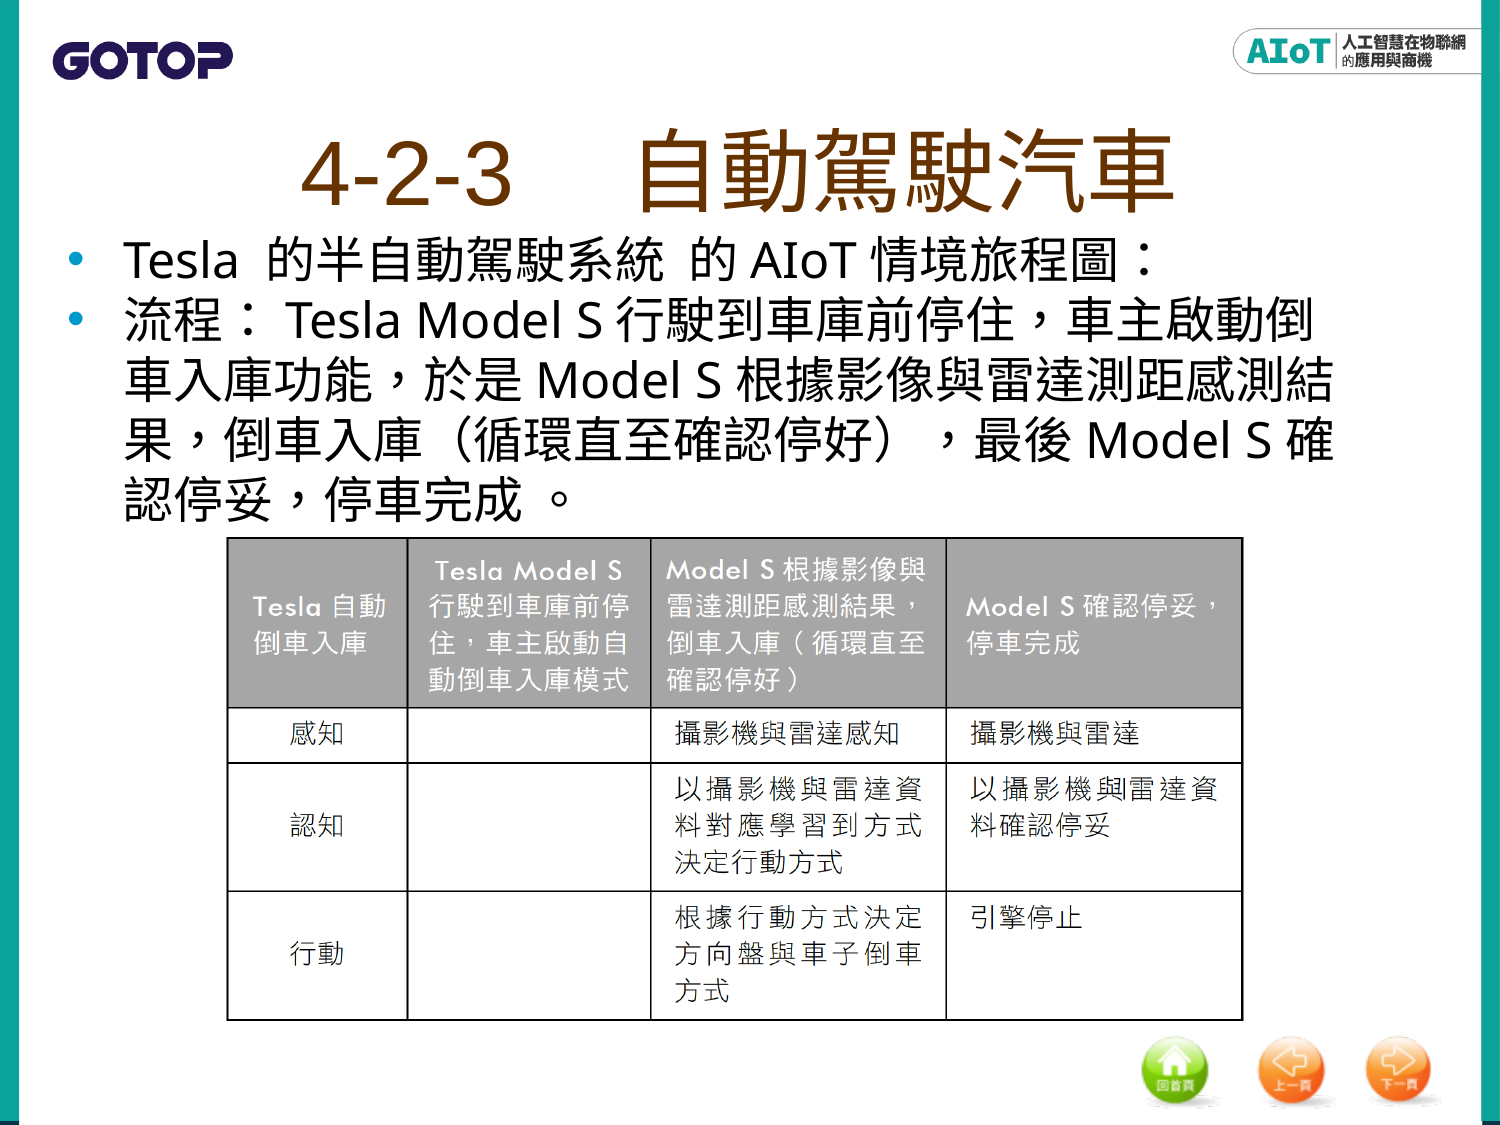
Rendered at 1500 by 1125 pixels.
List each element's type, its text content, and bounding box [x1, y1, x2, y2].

title 4-2-3 自動駕駛汽車 [0, 62, 1500, 275]
picture [0, 275, 1500, 1125]
text_box Tesla 的半自動駕駛系統 的AIoT情境旅程圖： 流程：Tesla Model S行駛到車庫前停住，車主啟動倒車入庫功能，於是Model S根據影像與雷達測距感測結果，倒車入庫（循環直至確認停好），最後Model S確認停妥，停車完成 。 [52, 220, 1360, 536]
picture [0, 0, 1500, 62]
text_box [1136, 1029, 1442, 1113]
